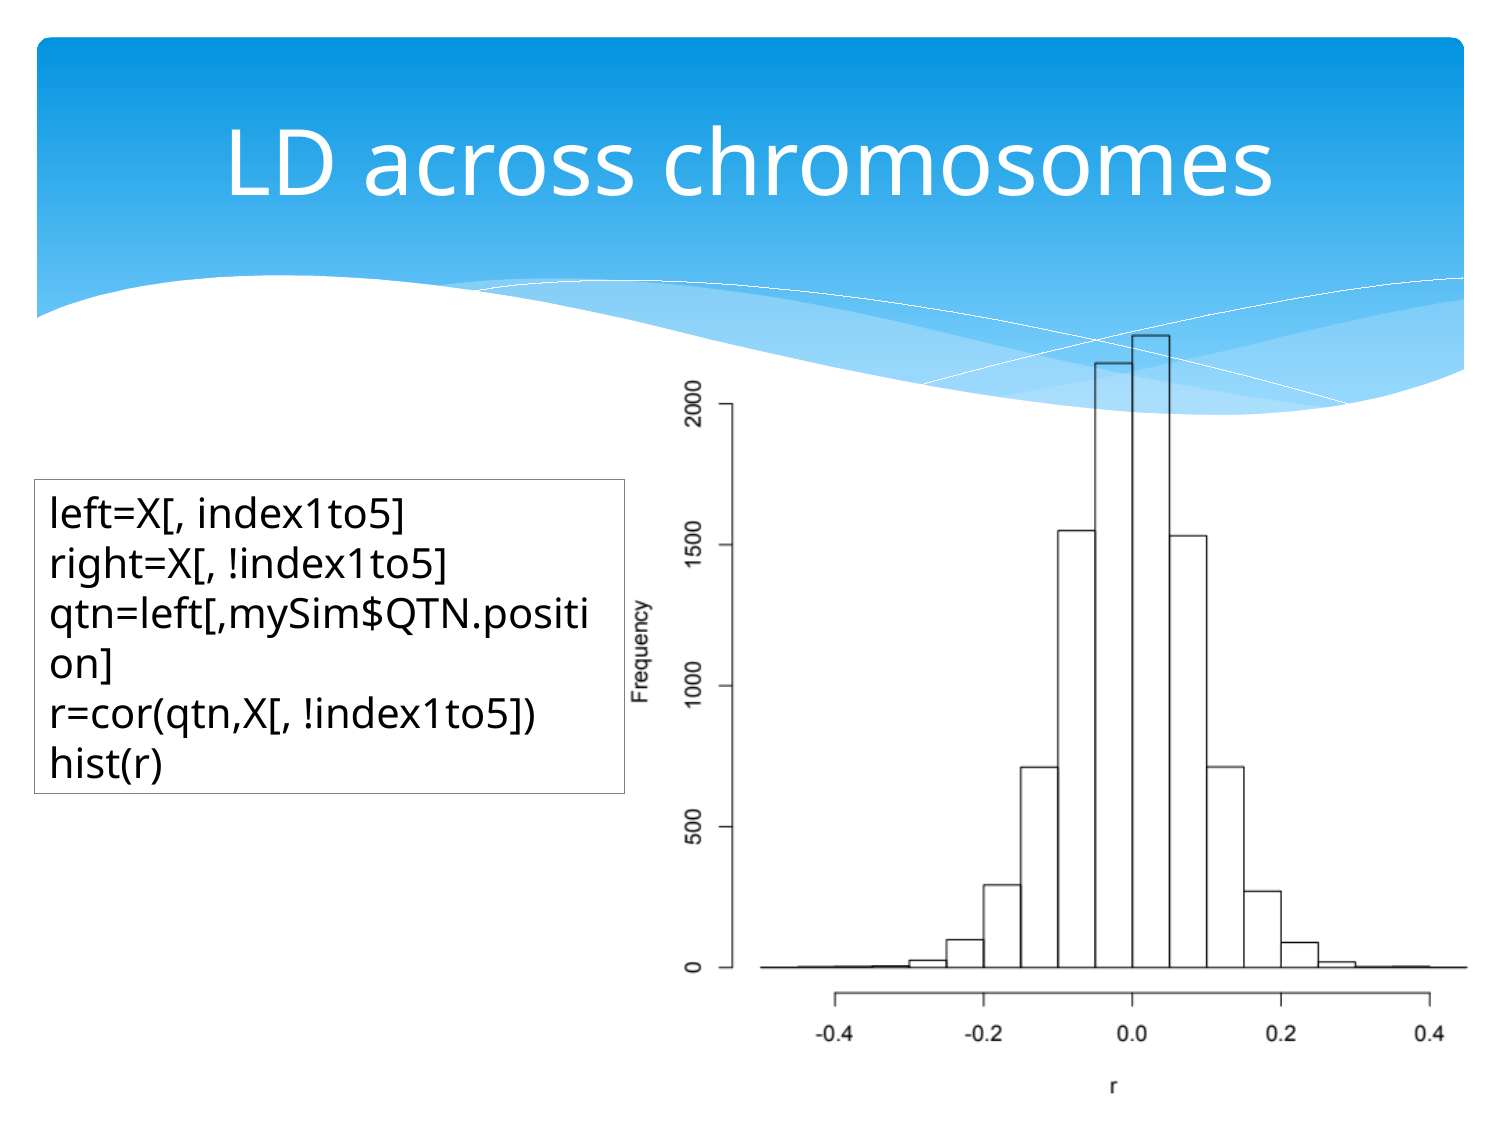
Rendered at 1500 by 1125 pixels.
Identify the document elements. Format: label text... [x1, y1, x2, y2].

title LD across chromosomes [75, 55, 1425, 261]
text_box left=X[, index1to5] right=X[, !index1to5] qtn=left[,mySim$QTN.position] r=cor(qtn,X[, !index1to5]) hist(r) [34, 479, 618, 794]
picture [624, 310, 1474, 1125]
